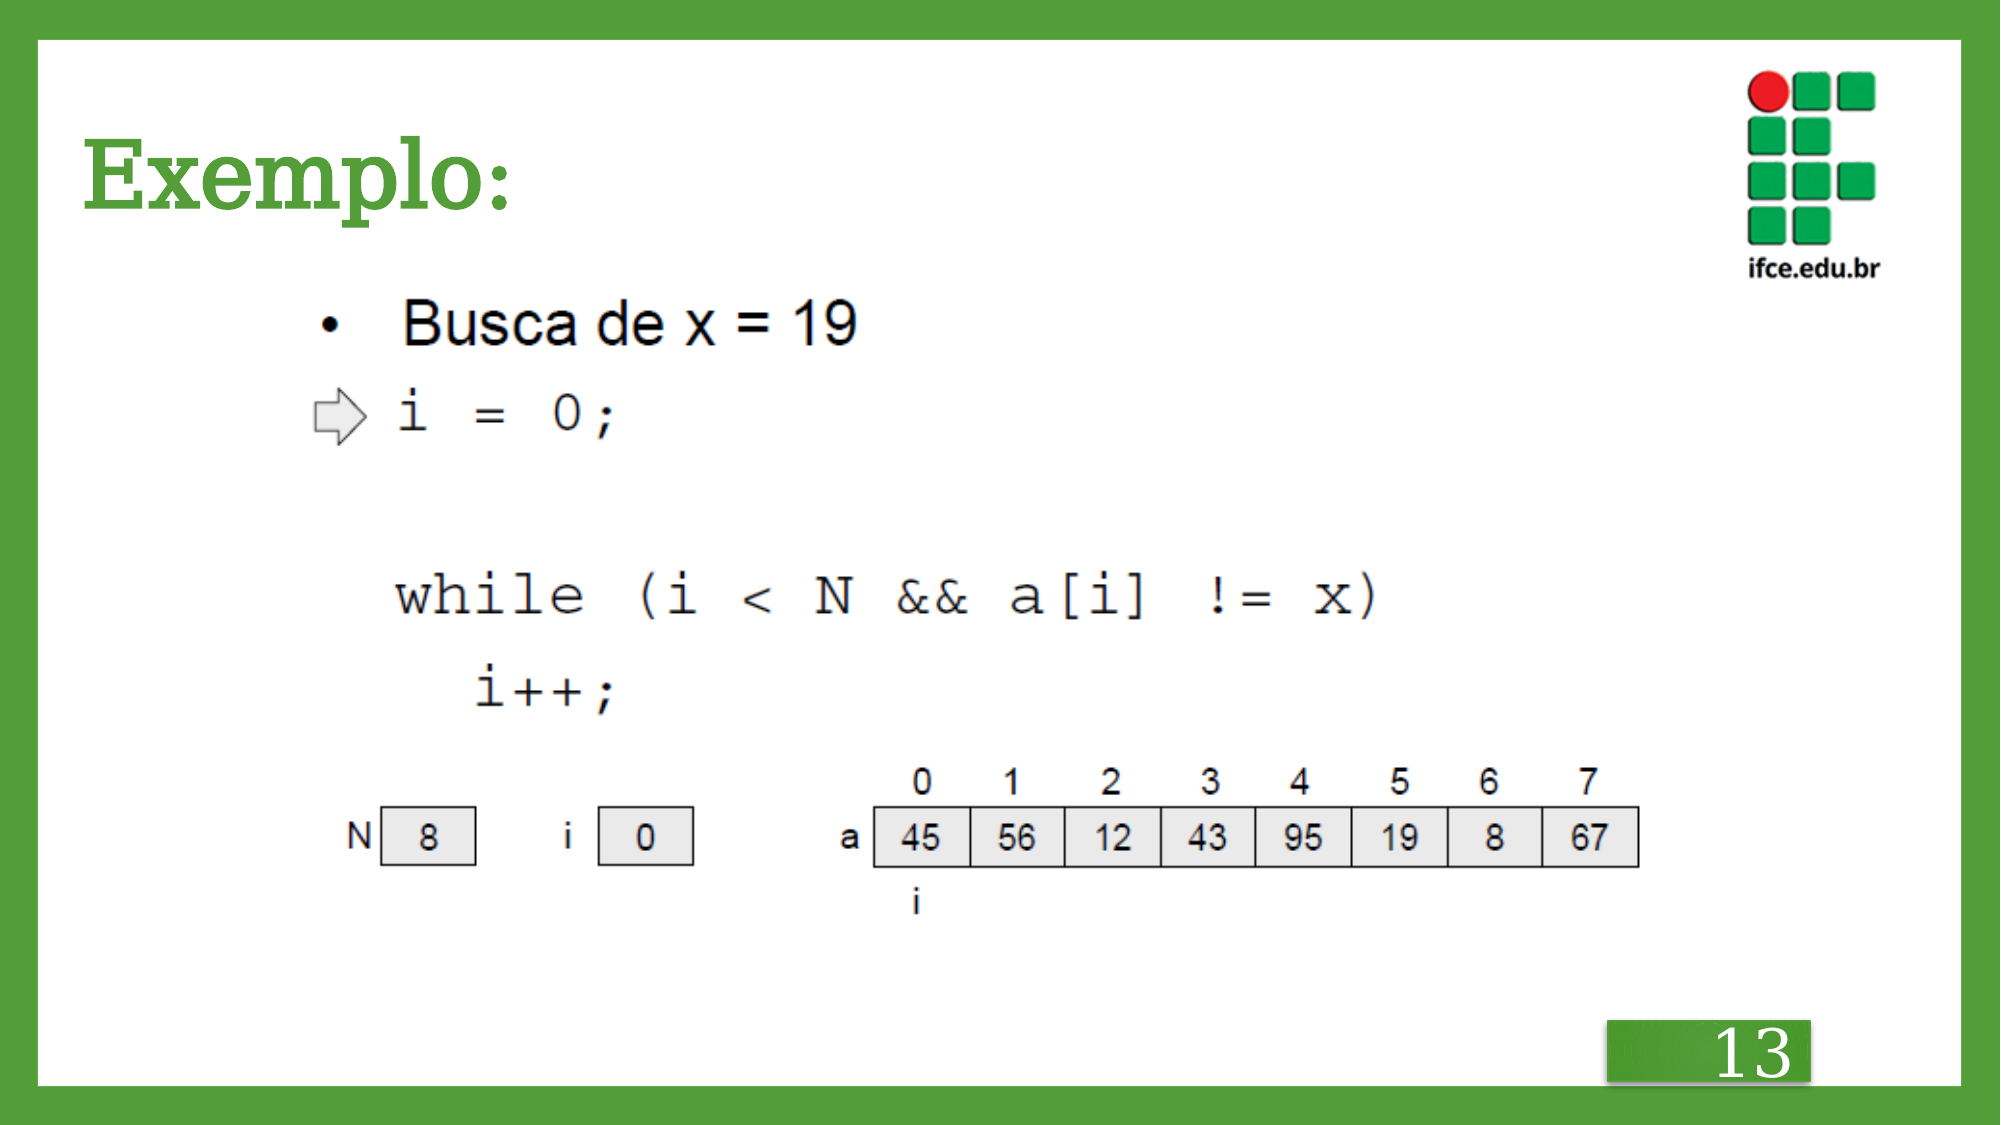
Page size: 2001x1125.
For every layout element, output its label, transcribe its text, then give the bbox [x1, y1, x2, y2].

slide_number 13 [1607, 1020, 1811, 1082]
title Exemplo: [65, 66, 1656, 289]
picture [295, 45, 1957, 930]
